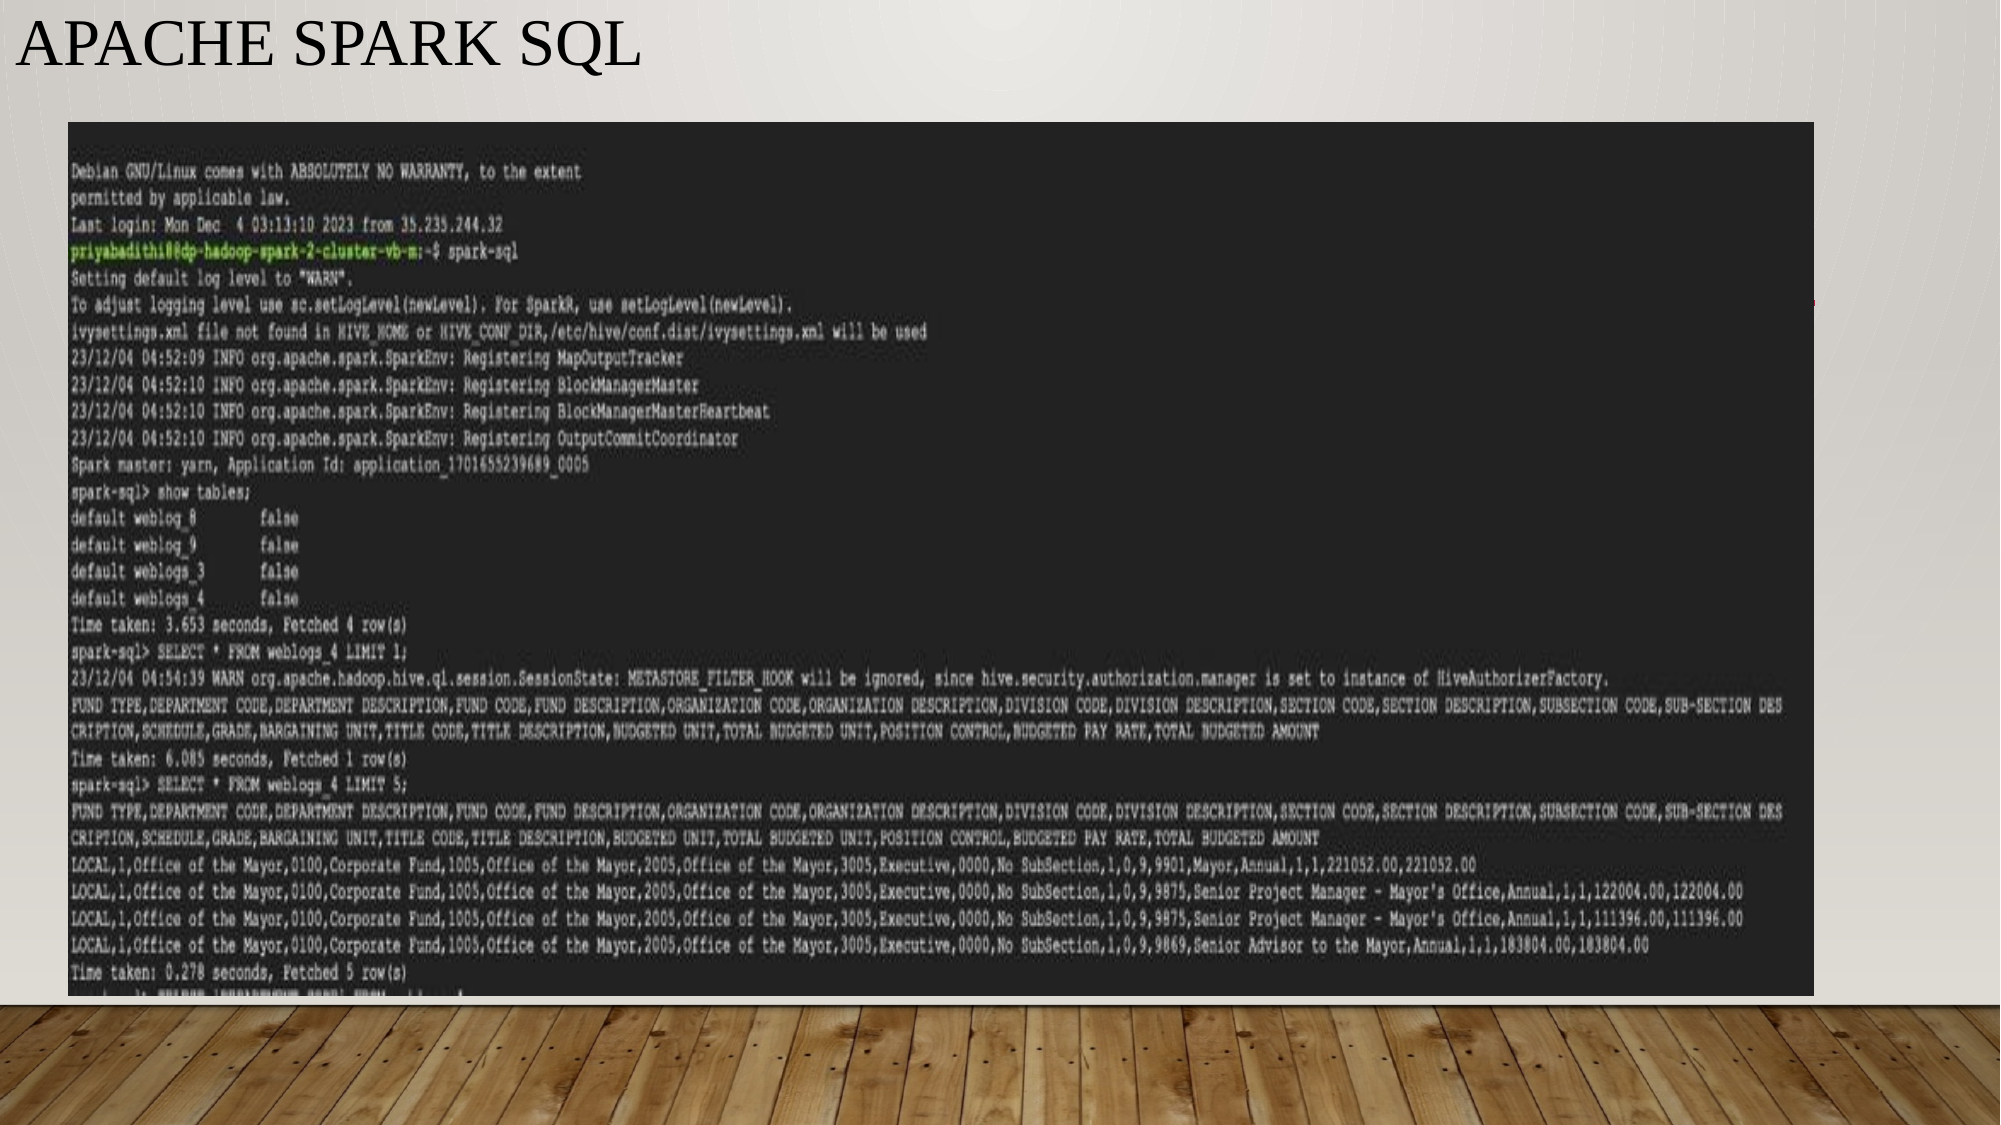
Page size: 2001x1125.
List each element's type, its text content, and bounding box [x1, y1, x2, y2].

picture [0, 1005, 2000, 1125]
title apache SPARK sql [0, 0, 1576, 173]
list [68, 122, 1814, 996]
